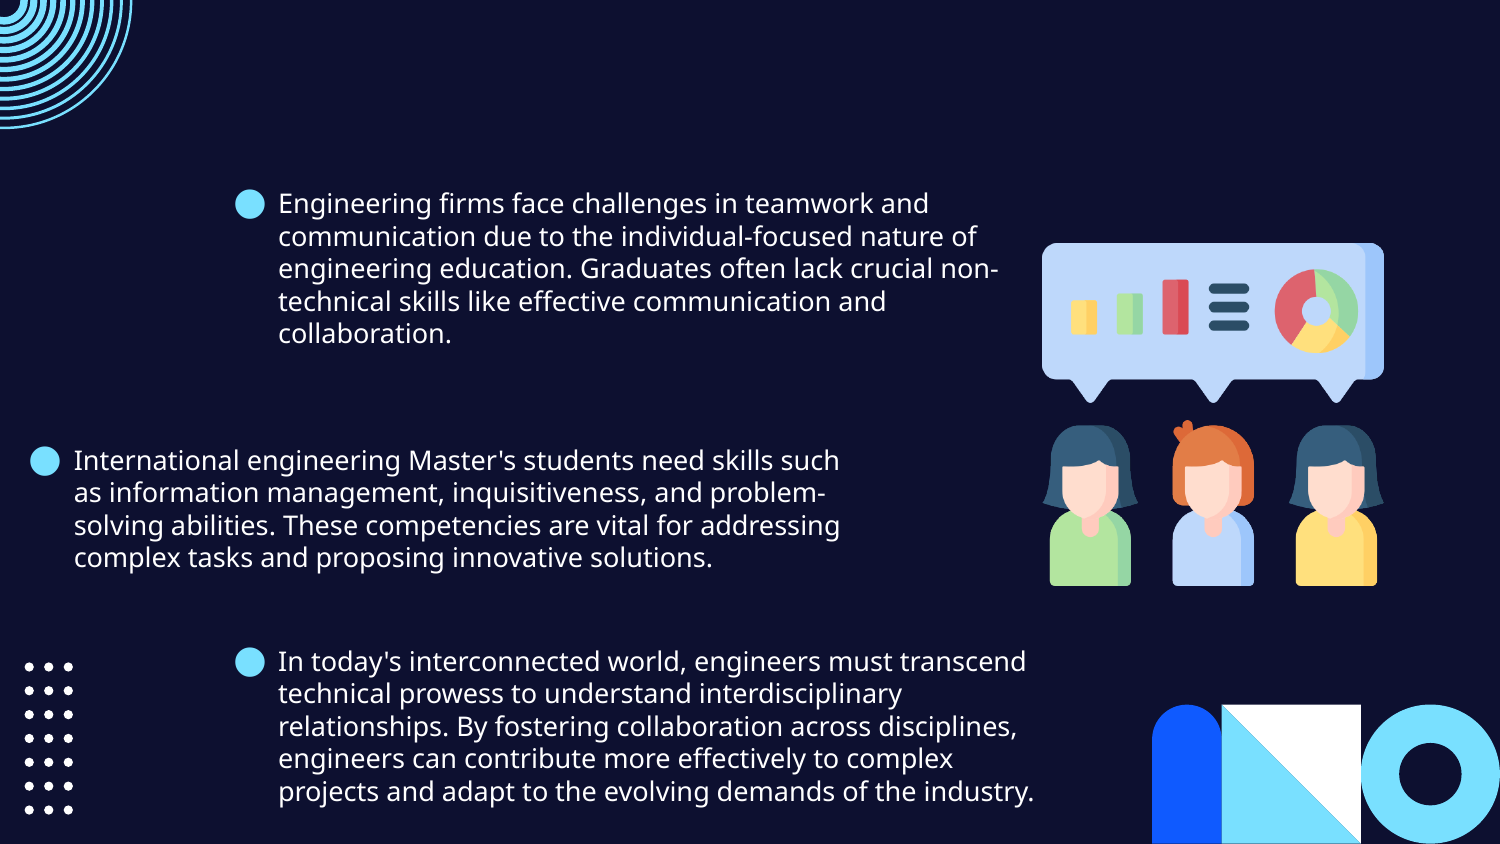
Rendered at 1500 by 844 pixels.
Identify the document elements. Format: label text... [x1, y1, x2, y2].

picture [1041, 243, 1384, 586]
text_box Engineering firms face challenges in teamwork and communication due to the individual-focused nature of engineering education. Graduates often lack crucial non-technical skills like effective communication and collaboration. [216, 179, 1061, 357]
text_box International engineering Master's students need skills such as information management, inquisitiveness, and problem-solving abilities. These competencies are vital for addressing complex tasks and proposing innovative solutions. [12, 435, 856, 581]
text_box In today's interconnected world, engineers must transcend technical prowess to understand interdisciplinary relationships. By fostering collaboration across disciplines, engineers can contribute more effectively to complex projects and adapt to the evolving demands of the industry. [216, 637, 1061, 815]
